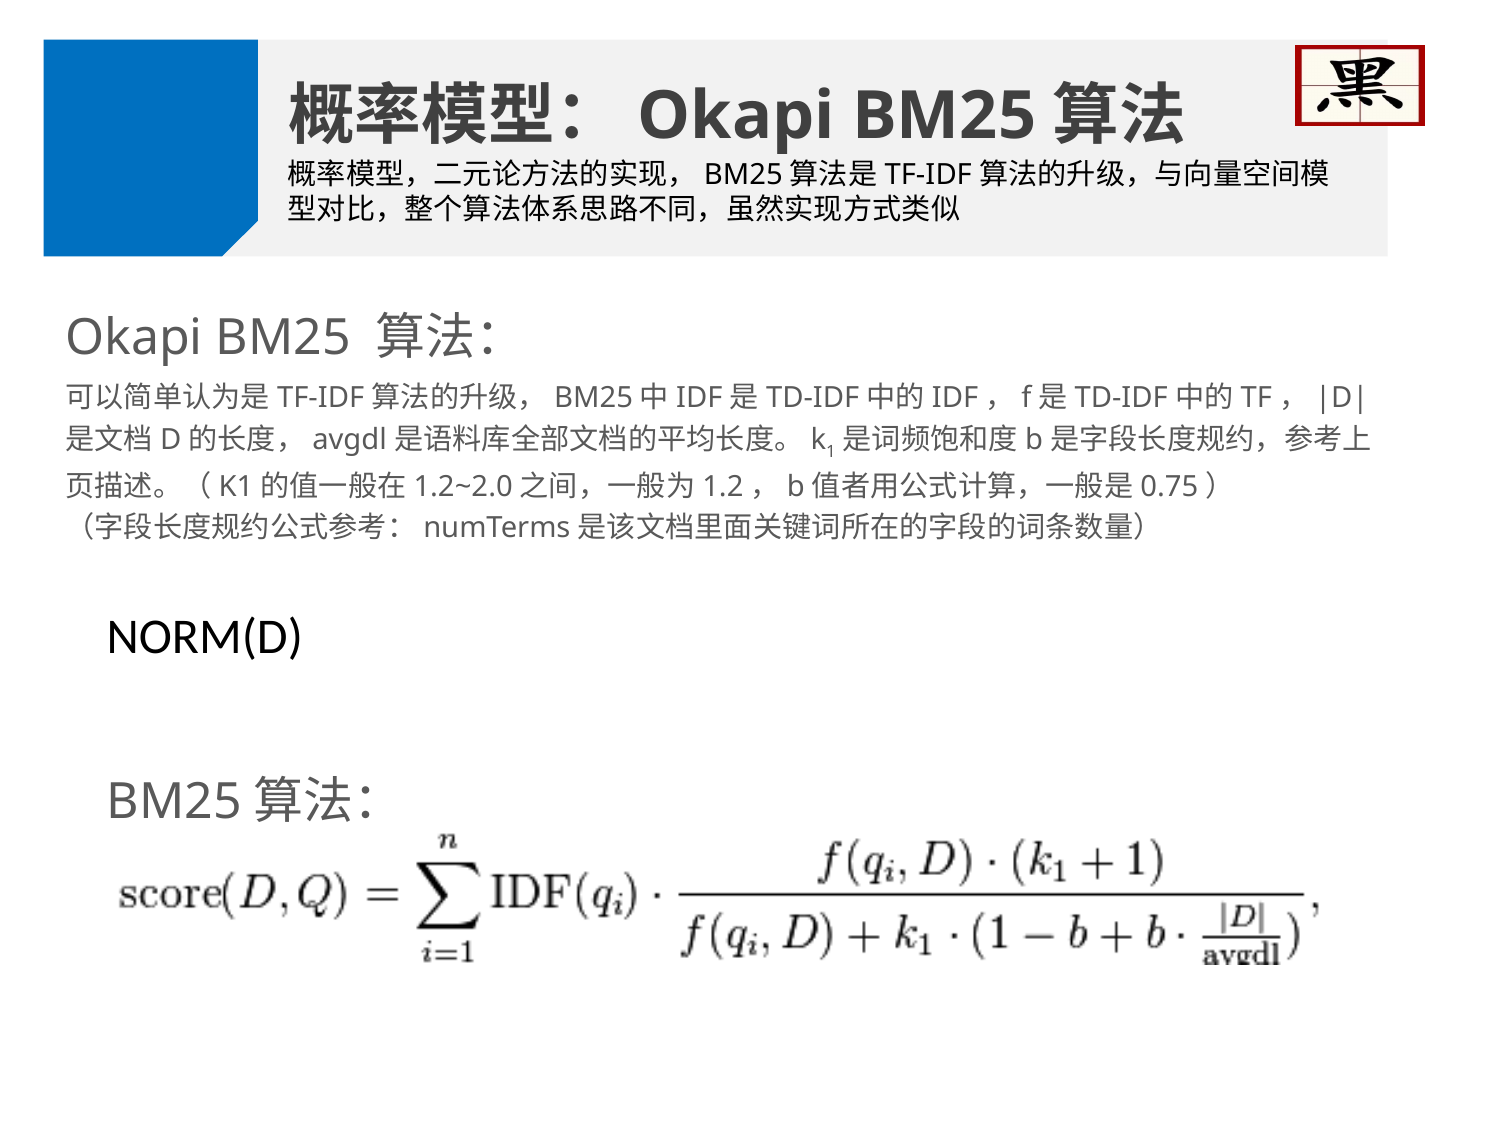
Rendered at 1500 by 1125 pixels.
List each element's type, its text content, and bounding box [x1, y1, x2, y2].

text_box BM25算法： [106, 768, 1280, 829]
text_box 概率模型：Okapi BM25算法 [273, 24, 1371, 159]
picture [106, 830, 1340, 965]
picture [1371, 45, 1425, 126]
text_box 概率模型，二元论方法的实现，BM25算法是TF-IDF算法的升级，与向量空间模型对比，整个算法体系思路不同，虽然实现方式类似 [272, 147, 1369, 233]
text_box Okapi BM25 算法： 可以简单认为是TF-IDF算法的升级，BM25中IDF是TD-IDF中的IDF，f是TD-IDF中的TF，|D|是文档D的长度，avgdl是语料库全部文档的平均长度。k1是词频饱和度b是字段长度规约，参考上页描述。（K1的值一般在1.2~2.0之间，一般为1.2，b值者用公式计算，一般是0.75） （字段长度规约公式参考：numTerms是该文档里面关键词所在的字段的词条数量） [50, 297, 1391, 558]
